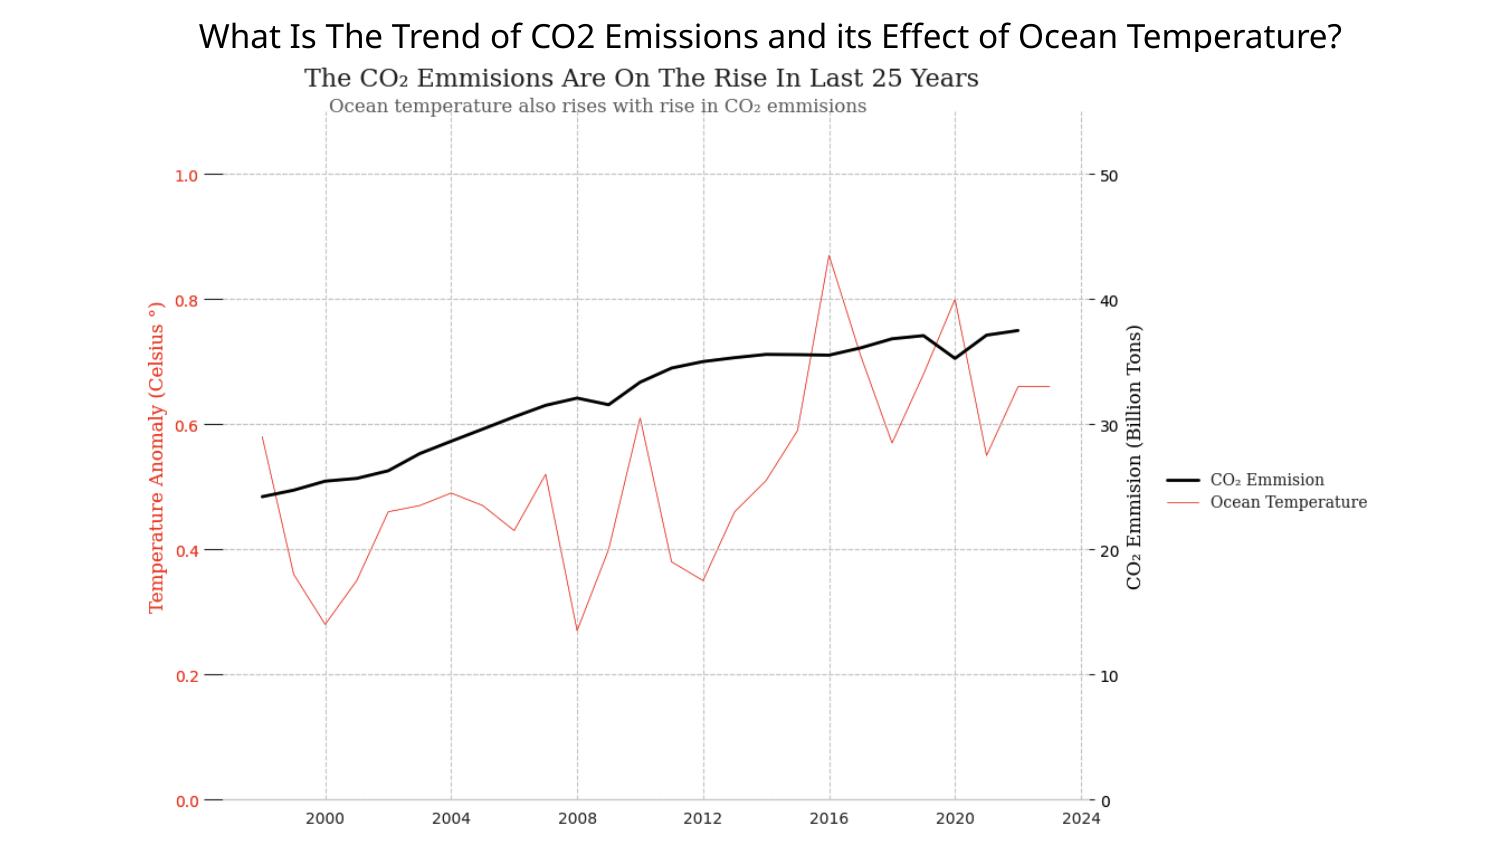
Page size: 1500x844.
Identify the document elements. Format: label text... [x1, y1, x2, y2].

picture [129, 51, 1376, 844]
title What Is The Trend of CO2 Emissions and its Effect of Ocean Temperature? [51, 0, 1493, 101]
